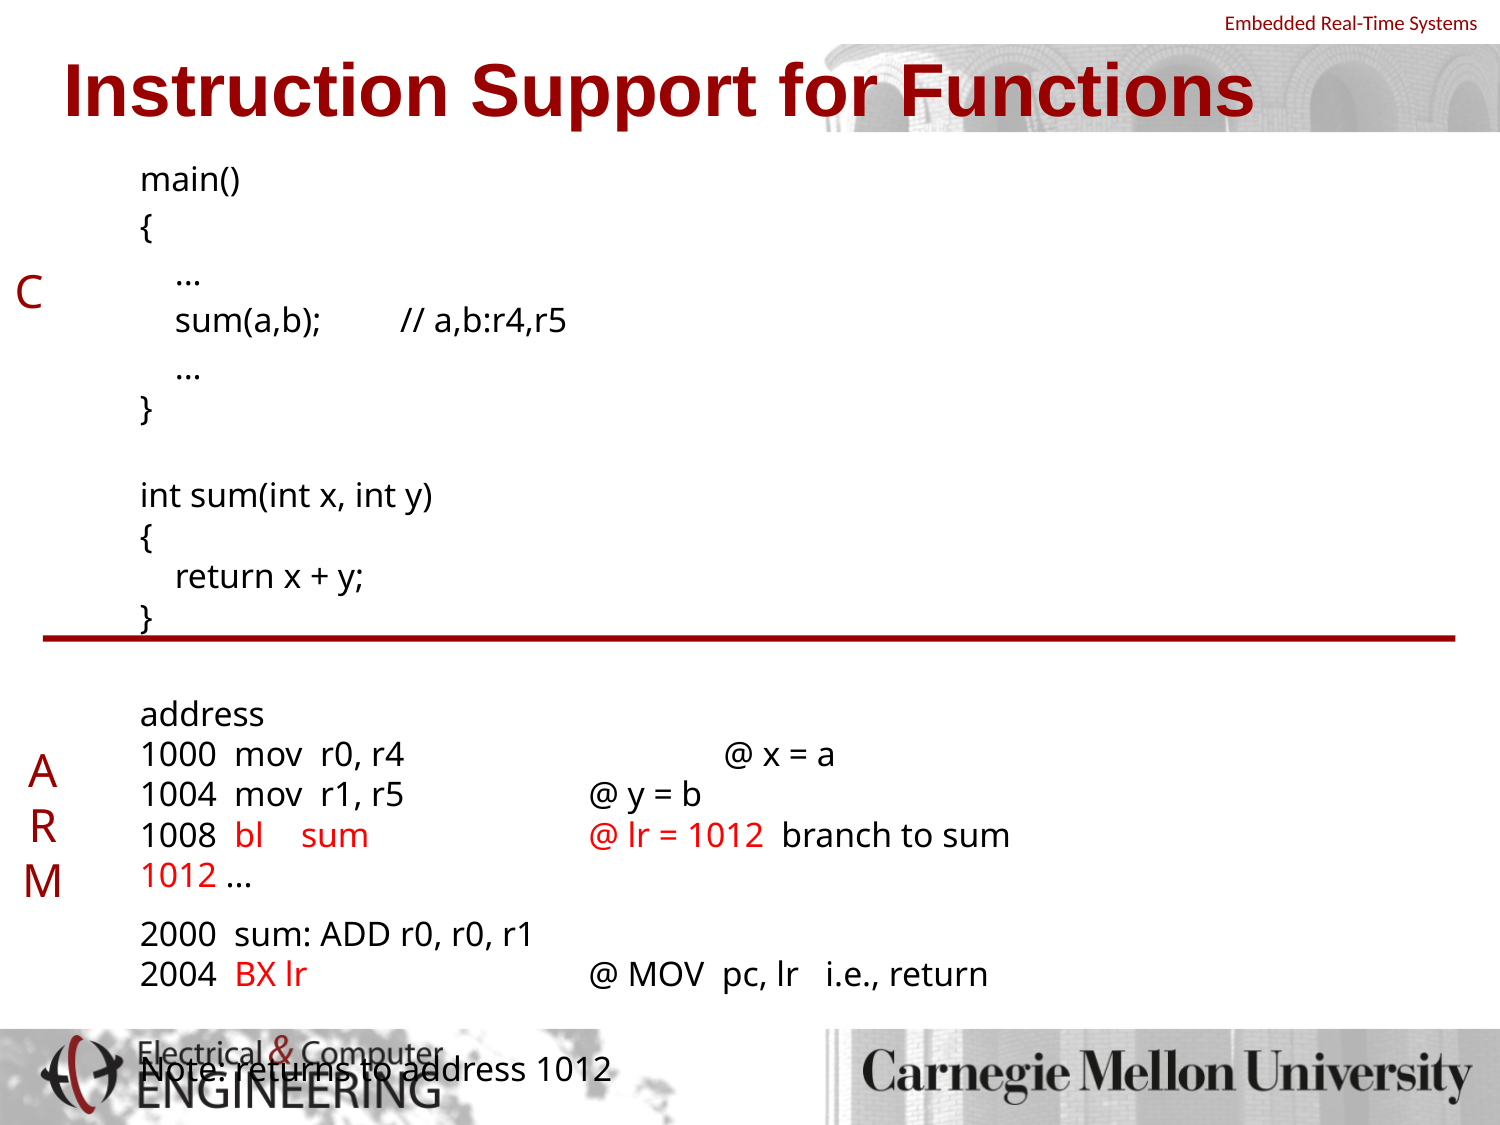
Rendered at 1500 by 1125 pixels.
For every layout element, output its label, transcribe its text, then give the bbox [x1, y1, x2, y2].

text_box C [0, 254, 59, 325]
picture [664, 43, 1500, 133]
list main() { ... sum(a,b); // a,b:r4,r5 ... } int sum(int x, int y) { return x + y; } address 1000 mov r0, r4 @ x = a 1004 mov r1, r5 @ y = b 1008 bl sum @ lr = 1012 branch to sum 1012 ... 2000 sum: ADD r0, r0, r1 2004 BX lr @ MOV pc, lr i.e., return Note: returns to address 1012 [125, 639, 1425, 1100]
title Instruction Support for Functions [48, 42, 1399, 131]
text_box A R M [7, 734, 79, 914]
list main() { ... sum(a,b); // a,b:r4,r5 ... } int sum(int x, int y) { return x + y; } address 1000 mov r0, r4 @ x = a 1004 mov r1, r5 @ y = b 1008 bl sum @ lr = 1012 branch to sum 1012 ... 2000 sum: ADD r0, r0, r1 2004 BX lr @ MOV pc, lr i.e., return Note: returns to address 1012 [125, 149, 1425, 638]
picture [0, 1028, 1500, 1125]
